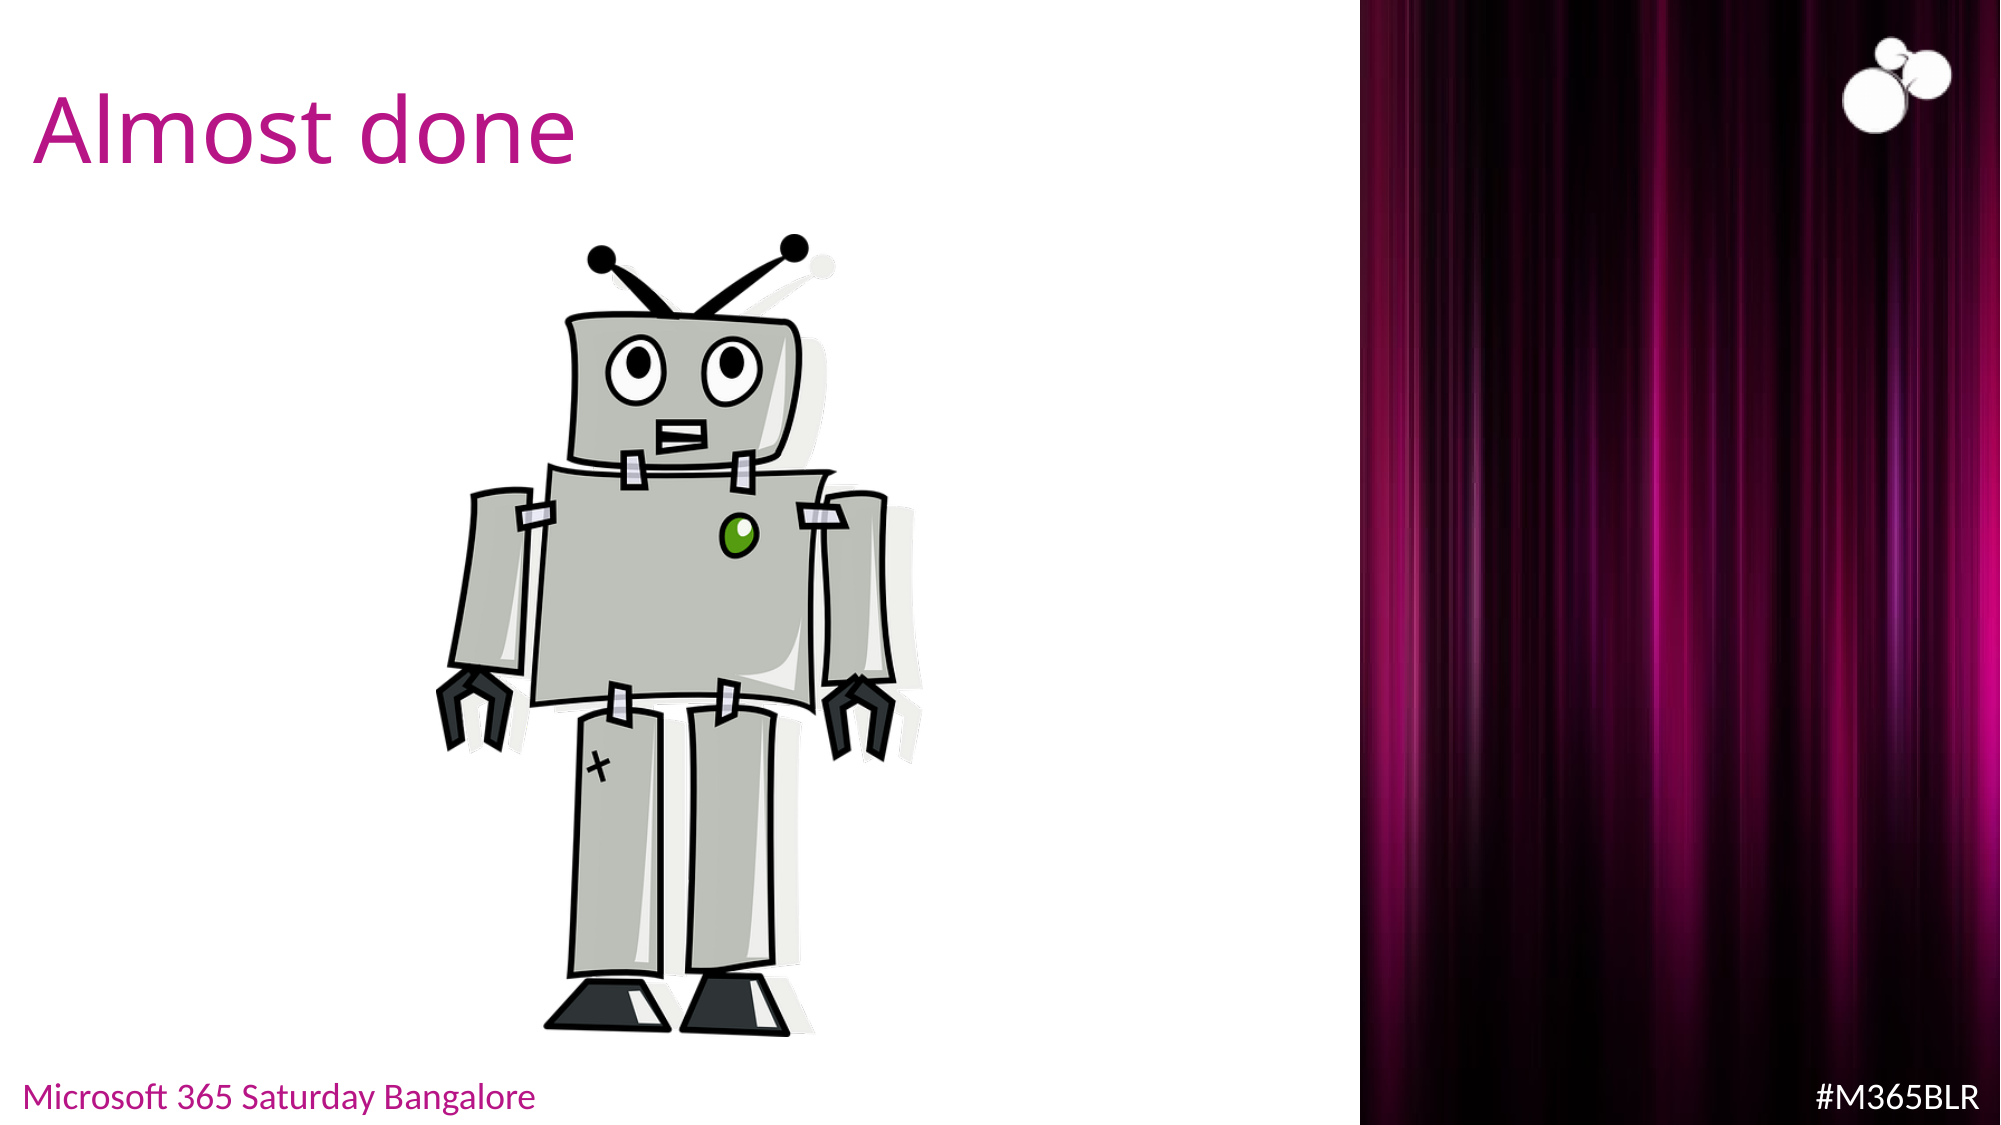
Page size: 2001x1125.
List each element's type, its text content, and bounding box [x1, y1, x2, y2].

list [436, 234, 923, 1037]
title Almost done [18, 36, 1341, 231]
picture [1360, 0, 2000, 1125]
